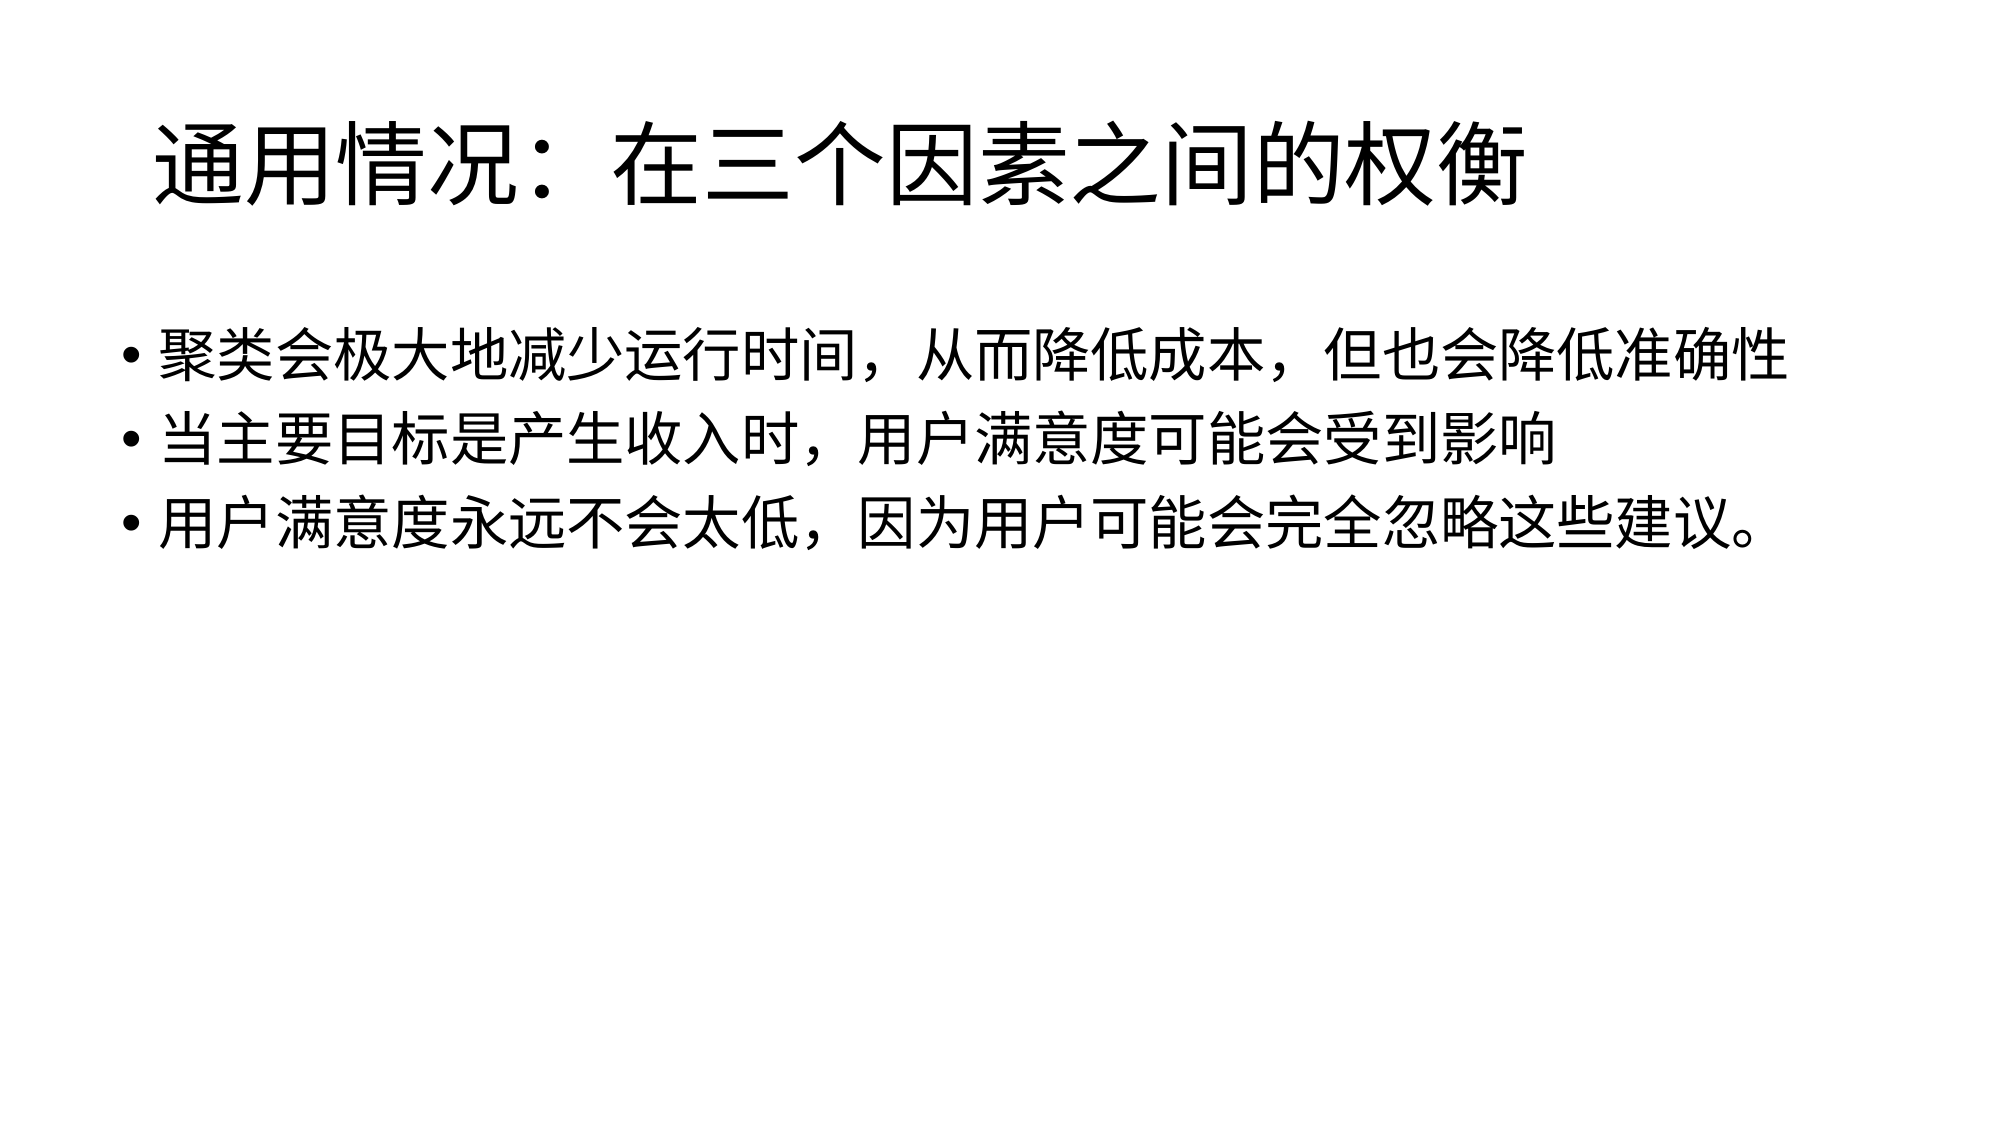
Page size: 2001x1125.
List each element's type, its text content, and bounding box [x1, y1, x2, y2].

list 聚类会极大地减少运行时间，从而降低成本，但也会降低准确性 当主要目标是产生收入时，用户满意度可能会受到影响 用户满意度永远不会太低，因为用户可能会完全忽略这些建议。 [106, 228, 1832, 942]
title 通用情况：在三个因素之间的权衡 [137, 59, 1863, 278]
